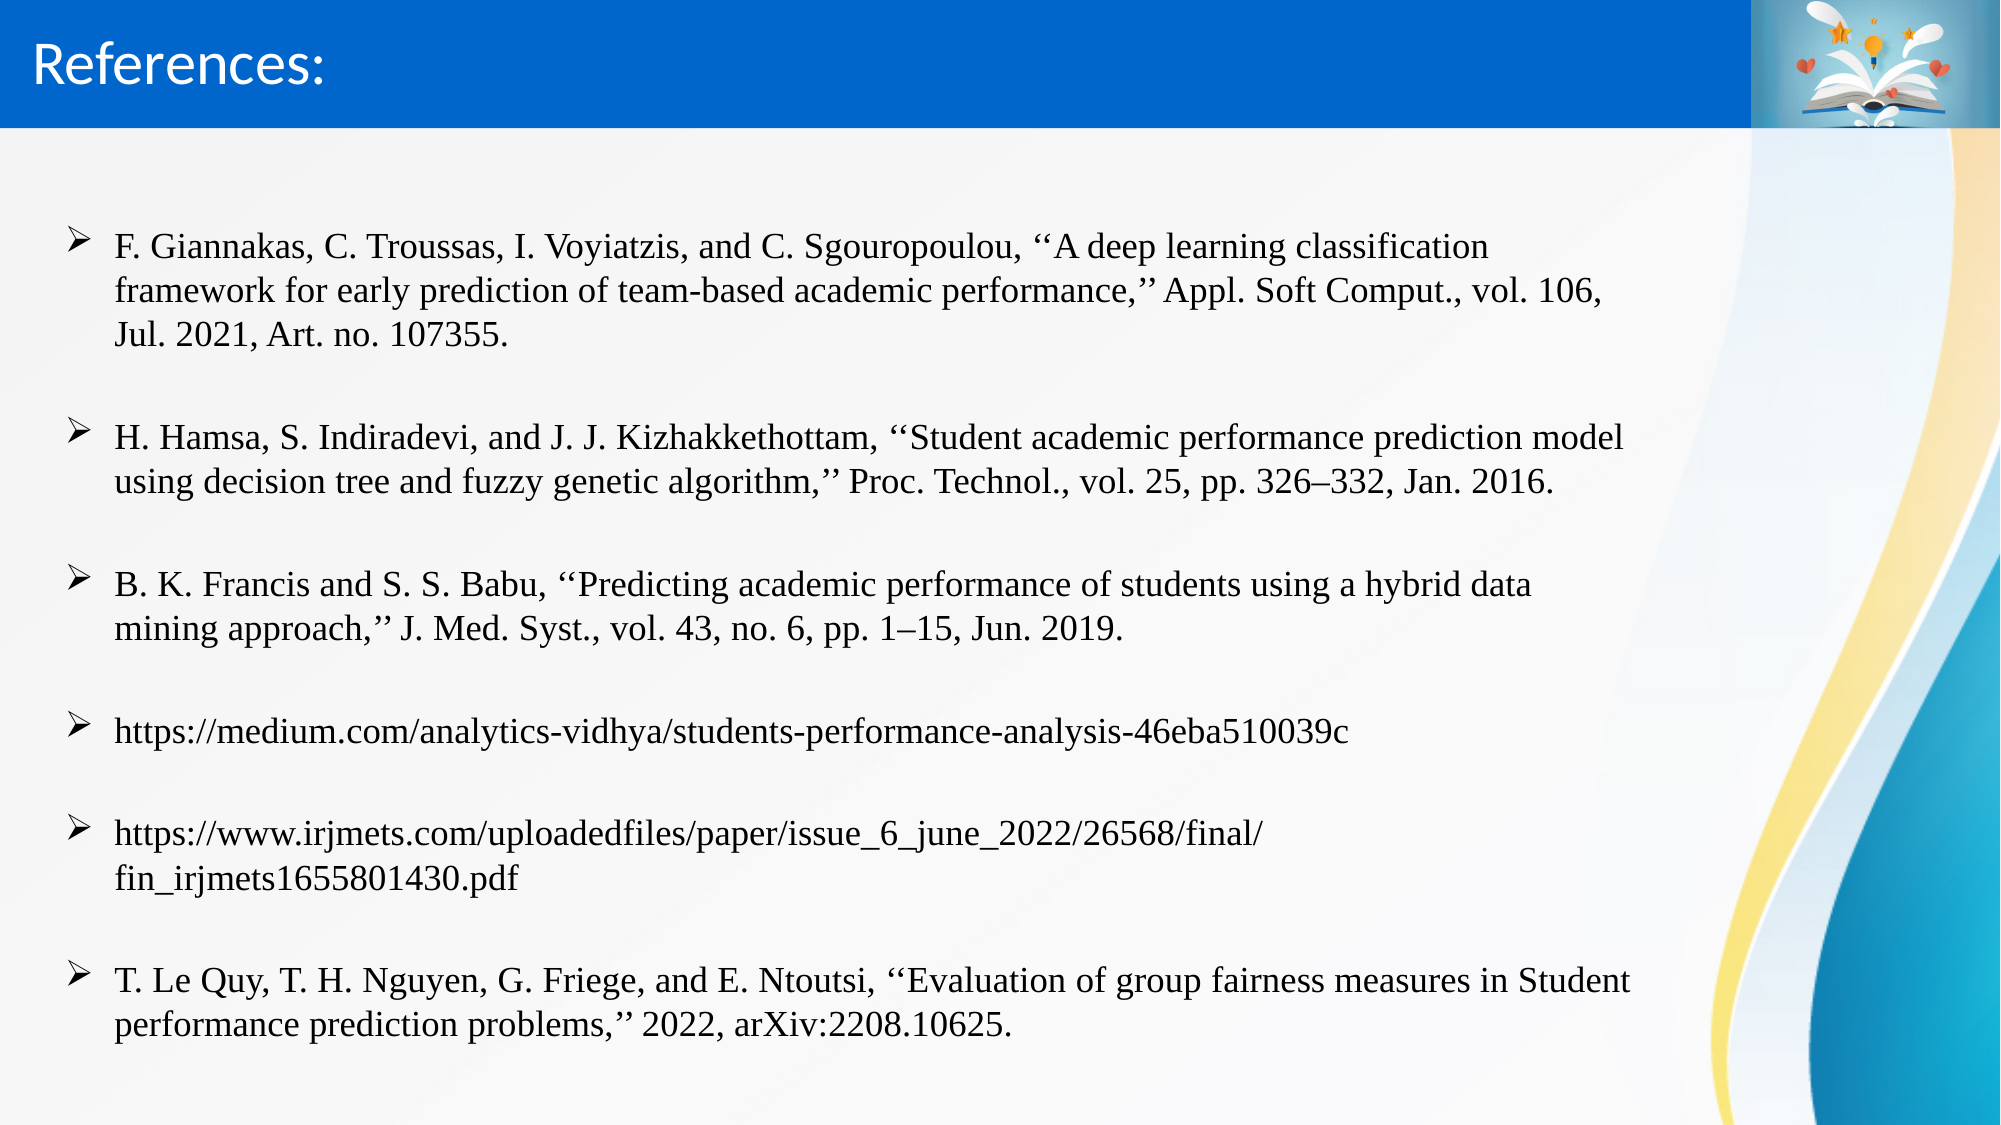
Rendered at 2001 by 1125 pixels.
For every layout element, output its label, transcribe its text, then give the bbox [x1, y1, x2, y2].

picture [0, 0, 2001, 1125]
list F. Giannakas, C. Troussas, I. Voyiatzis, and C. Sgouropoulou, ‘‘A deep learning classification framework for early prediction of team-based academic performance,’’ Appl. Soft Comput., vol. 106, Jul. 2021, Art. no. 107355. H. Hamsa, S. Indiradevi, and J. J. Kizhakkethottam, ‘‘Student academic performance prediction model using decision tree and fuzzy genetic algorithm,’’ Proc. Technol., vol. 25, pp. 326–332, Jan. 2016. B. K. Francis and S. S. Babu, ‘‘Predicting academic performance of students using a hybrid data mining approach,’’ J. Med. Syst., vol. 43, no. 6, pp. 1–15, Jun. 2019. https://medium.com/analytics-vidhya/students-performance-analysis-46eba510039c https://www.irjmets.com/uploadedfiles/paper/issue_6_june_2022/26568/final/fin_irjmets1655801430.pdf T. Le Quy, T. H. Nguyen, G. Friege, and E. Ntoutsi, ‘‘Evaluation of group fairness measures in Student performance prediction problems,’’ 2022, arXiv:2208.10625. [49, 214, 1657, 1095]
text_box References: [0, 0, 1751, 129]
